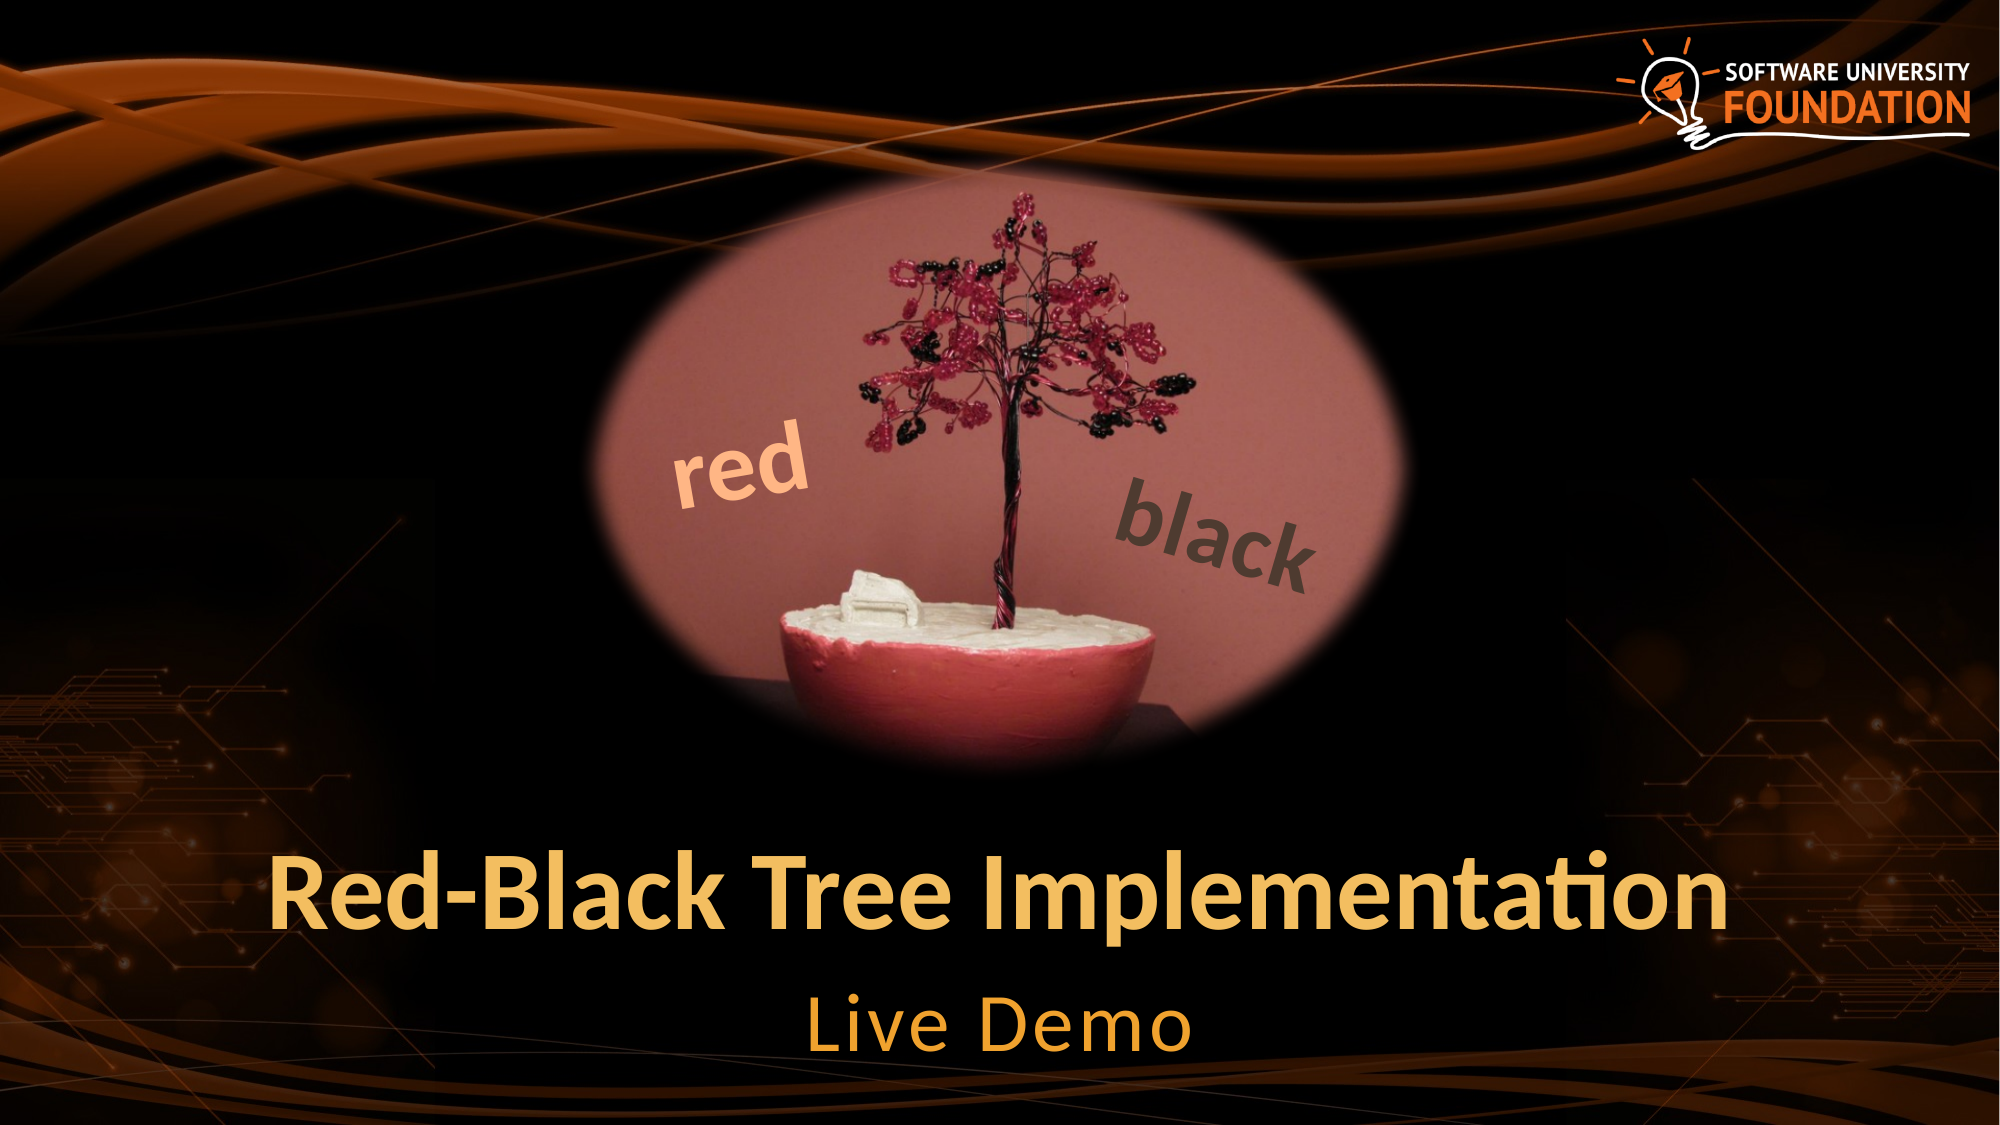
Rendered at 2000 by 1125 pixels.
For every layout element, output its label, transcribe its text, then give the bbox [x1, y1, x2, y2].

picture [0, 0, 2000, 1125]
title Red-Black Tree Implementation [149, 825, 1850, 957]
list Live Demo [149, 957, 1850, 1075]
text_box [574, 149, 1425, 788]
